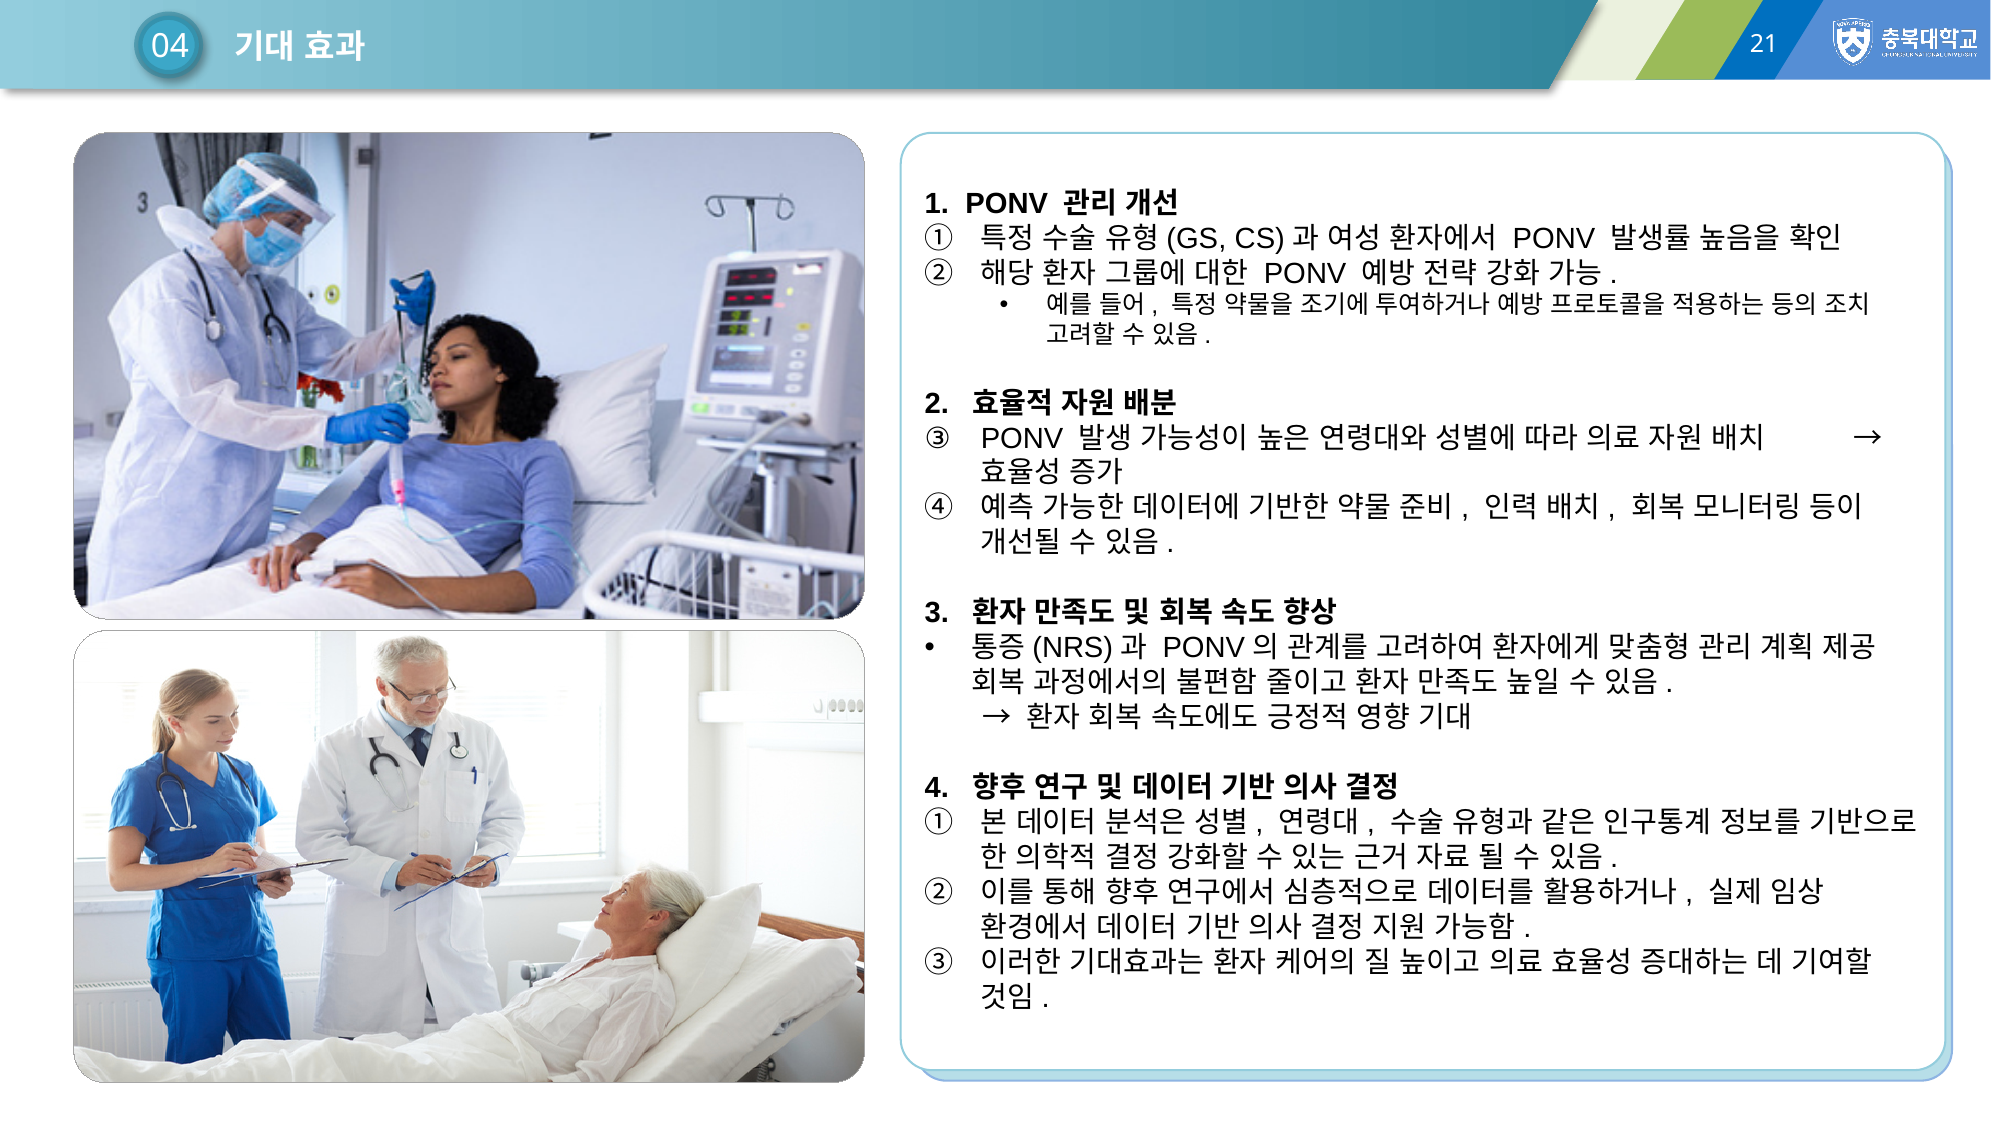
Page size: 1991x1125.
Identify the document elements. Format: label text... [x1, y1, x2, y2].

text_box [127, 15, 213, 75]
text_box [900, 132, 1953, 1081]
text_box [73, 132, 865, 1083]
slide_number 21 [1328, 22, 1794, 66]
text_box 기대 효과 [219, 17, 1114, 73]
